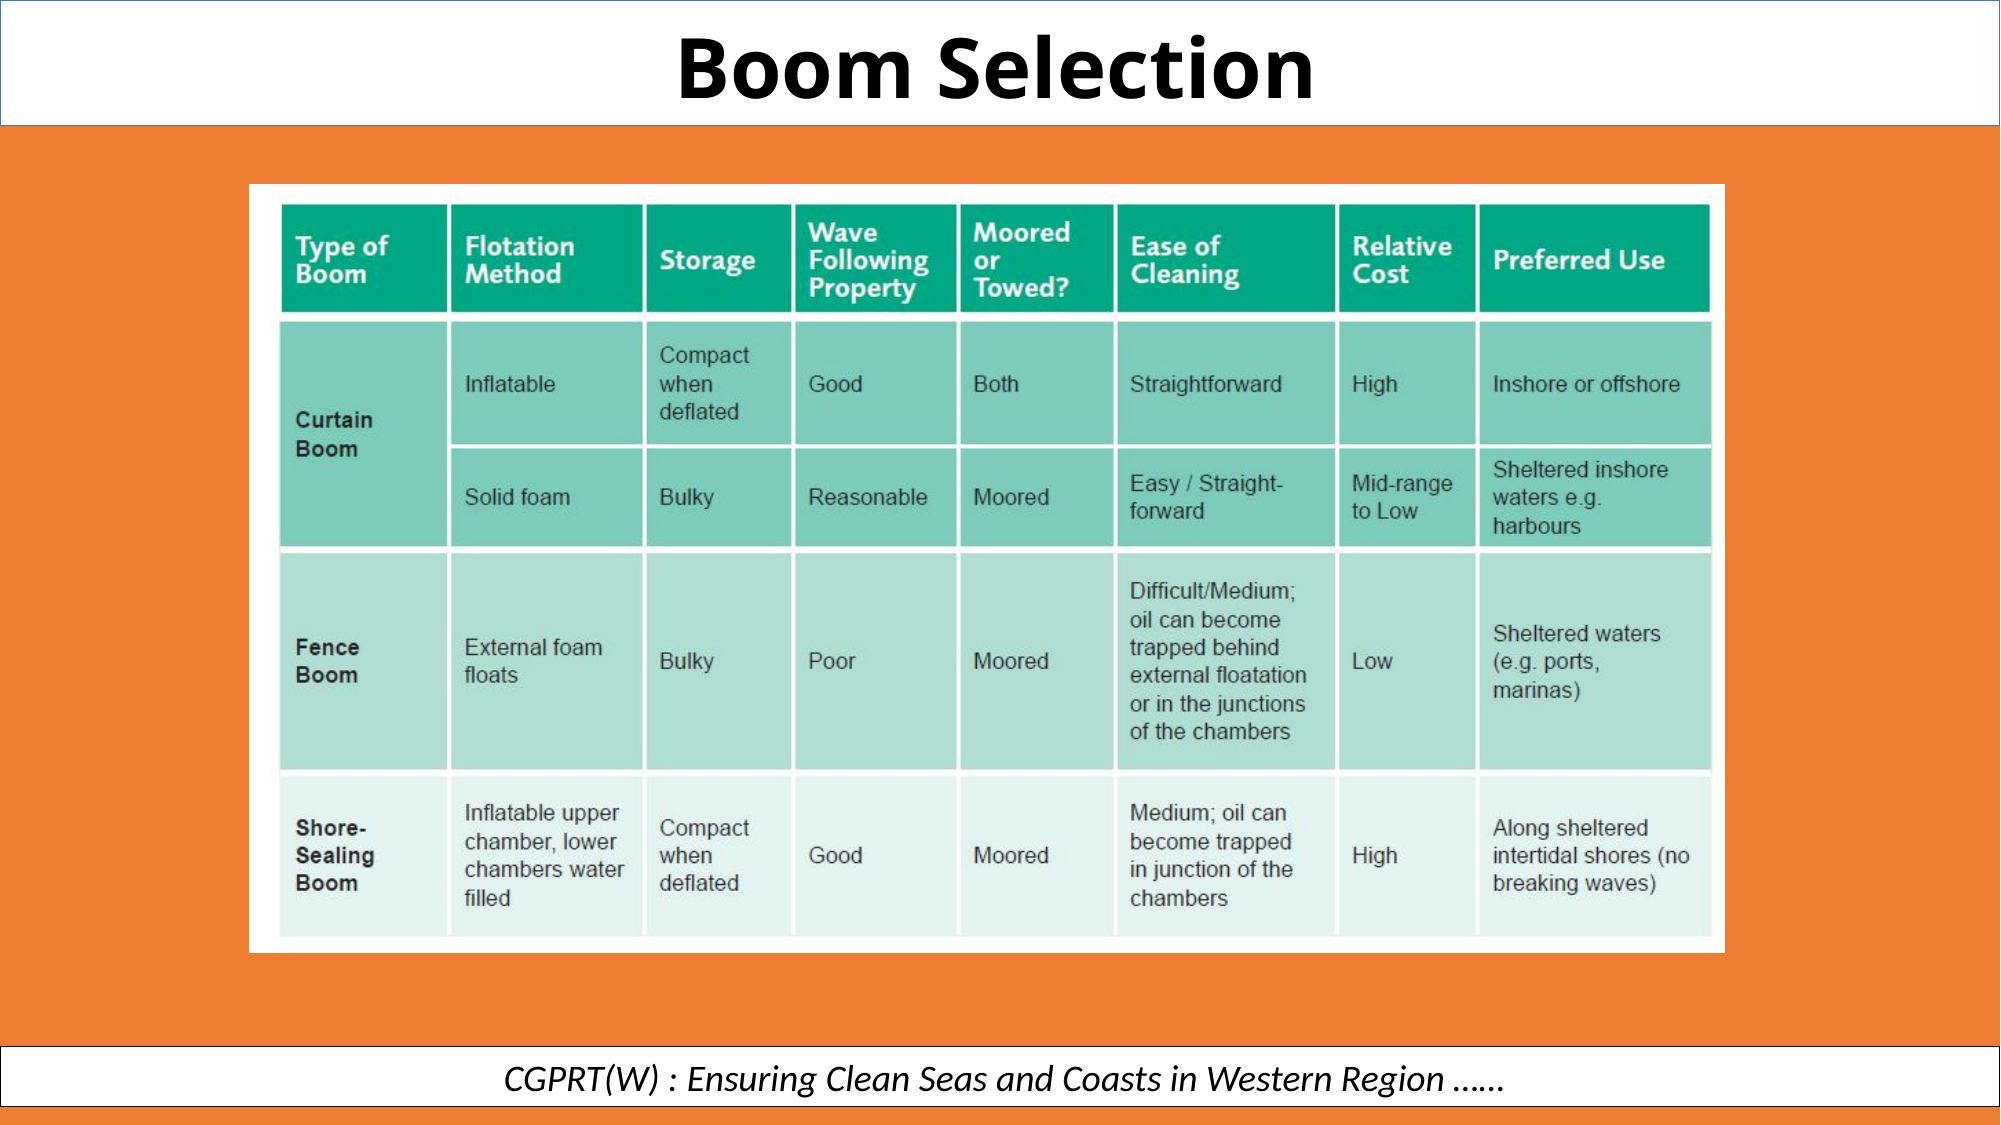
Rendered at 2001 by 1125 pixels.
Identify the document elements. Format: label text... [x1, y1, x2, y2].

text_box [0, 0, 2000, 126]
text_box CGPRT(W) : Ensuring Clean Seas and Coasts in Western Region …… [0, 1046, 2000, 1107]
text_box Boom Selection [64, 19, 1928, 112]
picture [249, 184, 1725, 953]
